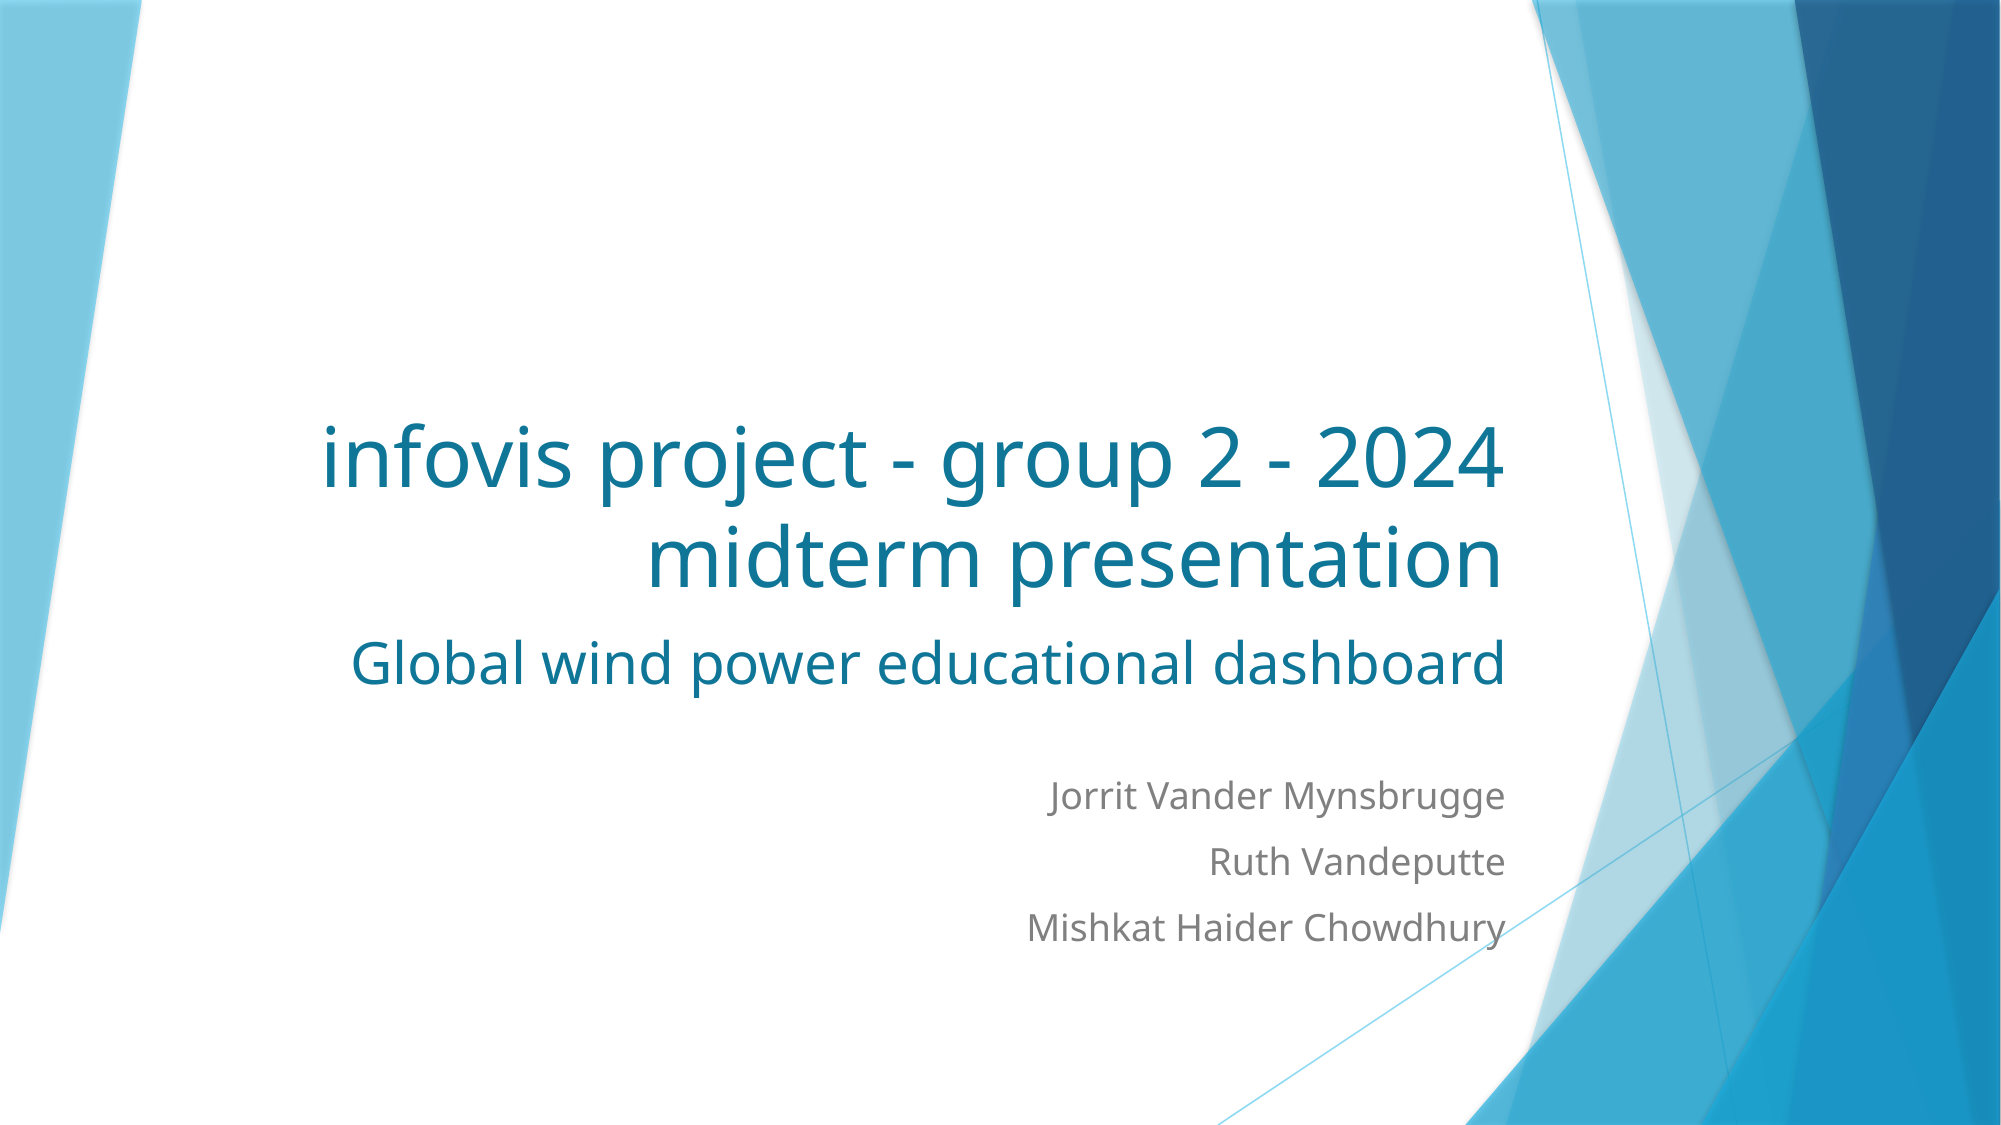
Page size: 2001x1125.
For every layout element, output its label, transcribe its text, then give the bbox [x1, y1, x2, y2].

title infovis project - group 2 - 2024 midterm presentation [247, 341, 1522, 612]
subtitle Jorrit Vander Mynsbrugge Ruth Vandeputte Mishkat Haider Chowdhury [247, 764, 1522, 1011]
text_box Global wind power educational dashboard [248, 570, 1523, 704]
